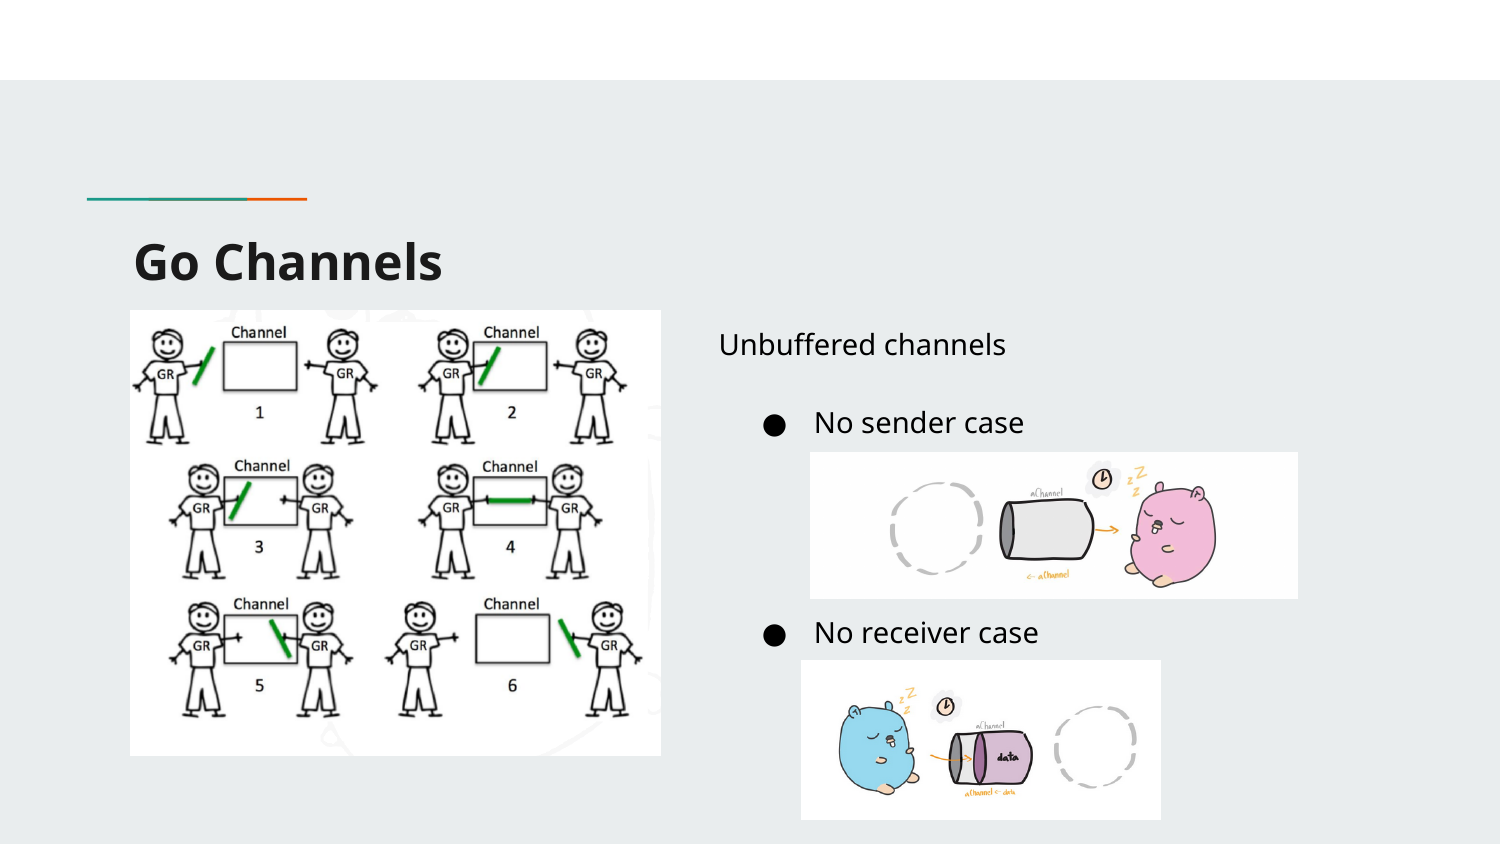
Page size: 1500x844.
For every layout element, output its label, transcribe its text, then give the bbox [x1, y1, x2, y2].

picture [810, 452, 1298, 599]
picture [801, 659, 1162, 820]
text_box Go Channels [118, 215, 611, 306]
text_box No sender case No receiver case [724, 389, 1144, 502]
picture [130, 310, 661, 756]
text_box Unbuffered channels [703, 311, 1352, 371]
